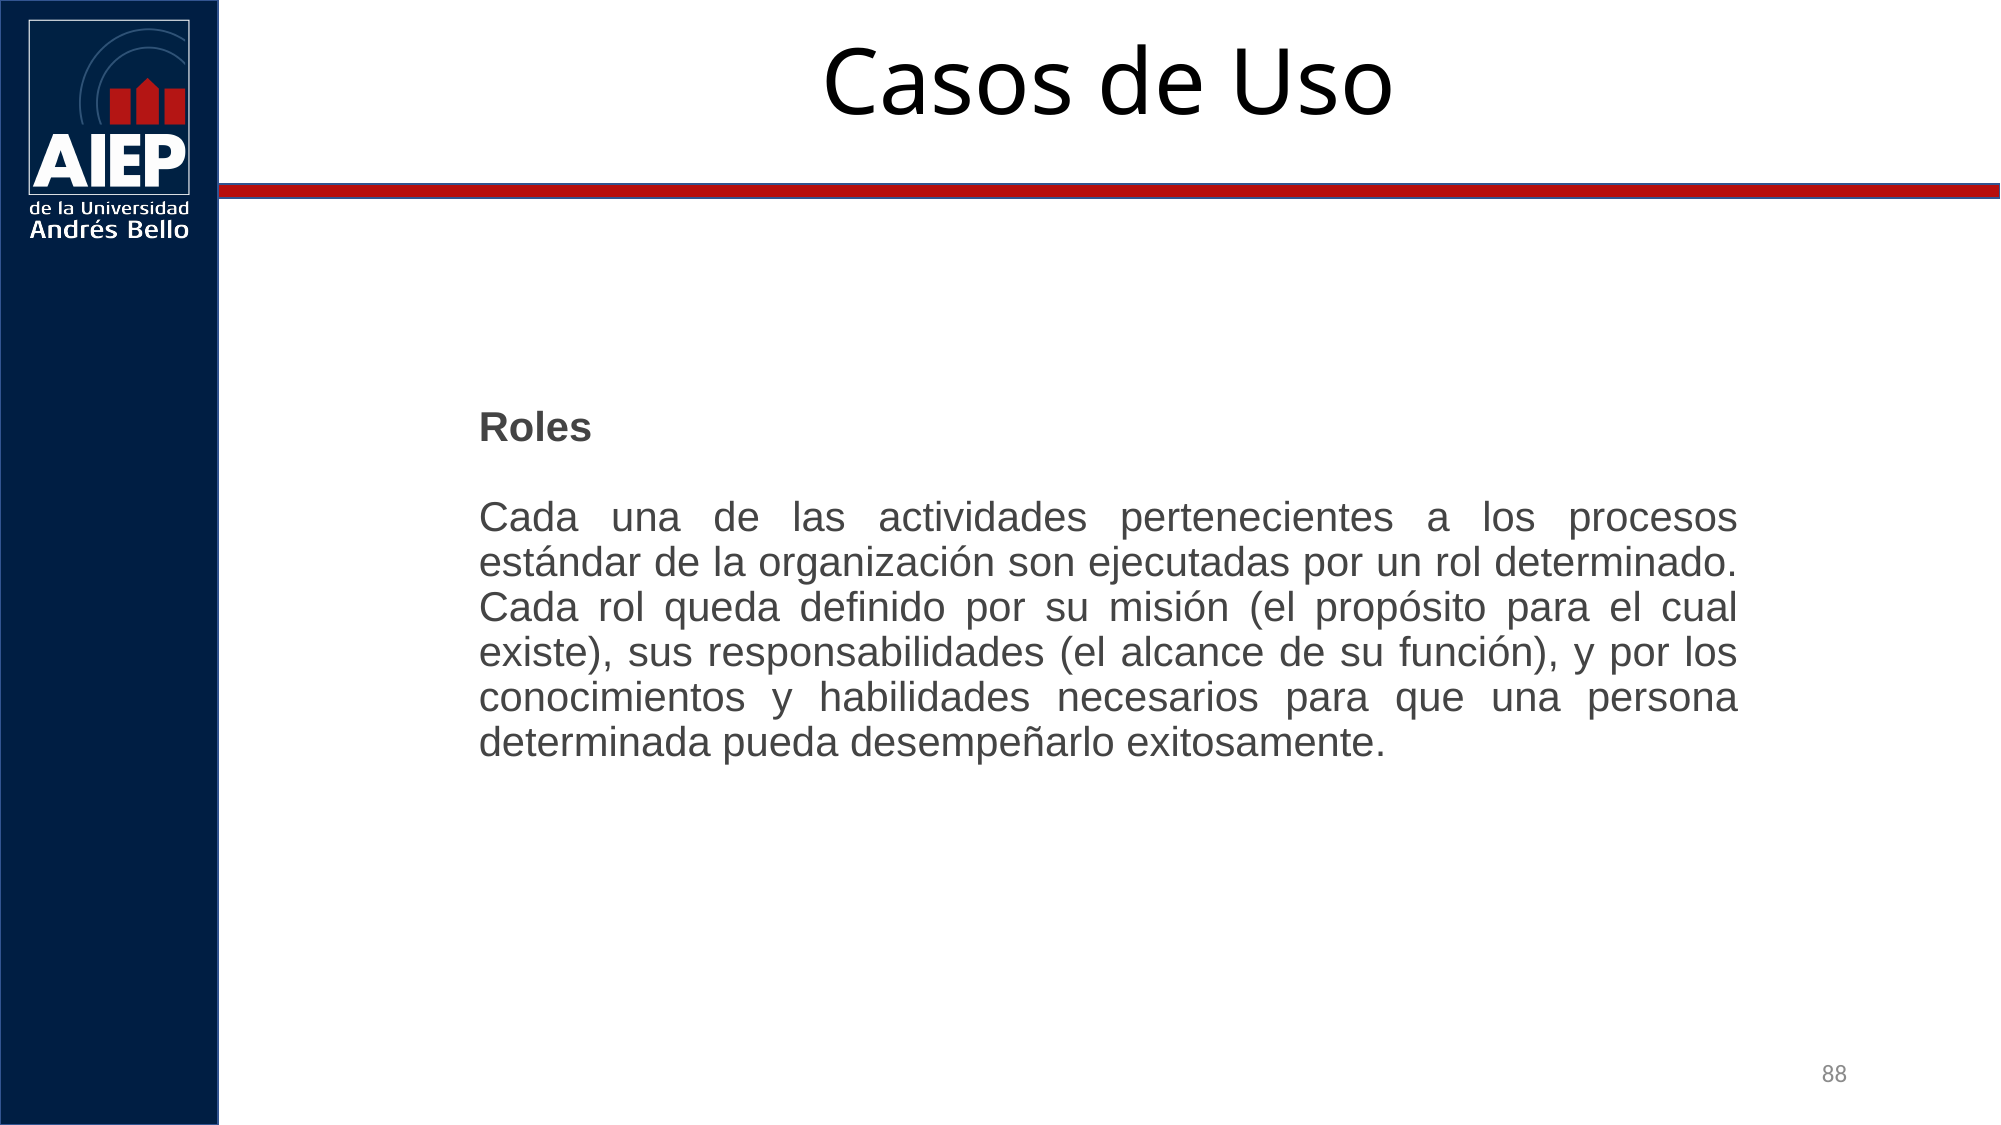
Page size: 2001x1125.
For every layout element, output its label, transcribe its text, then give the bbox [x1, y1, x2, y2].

text_box [0, 0, 219, 1125]
slide_number 88 [1412, 1042, 1863, 1103]
text_box [217, 183, 2000, 199]
text_box Roles Cada una de las actividades pertenecientes a los procesos estándar de la organización son ejecutadas por un rol determinado. Cada rol queda definido por su misión (el propósito para el cual existe), sus responsabilidades (el alcance de su función), y por los conocimientos y habilidades necesarios para que una persona determinada pueda desempeñarlo exitosamente. [464, 398, 1754, 796]
text_box Casos de Uso [228, 28, 1989, 156]
picture [19, 12, 199, 246]
